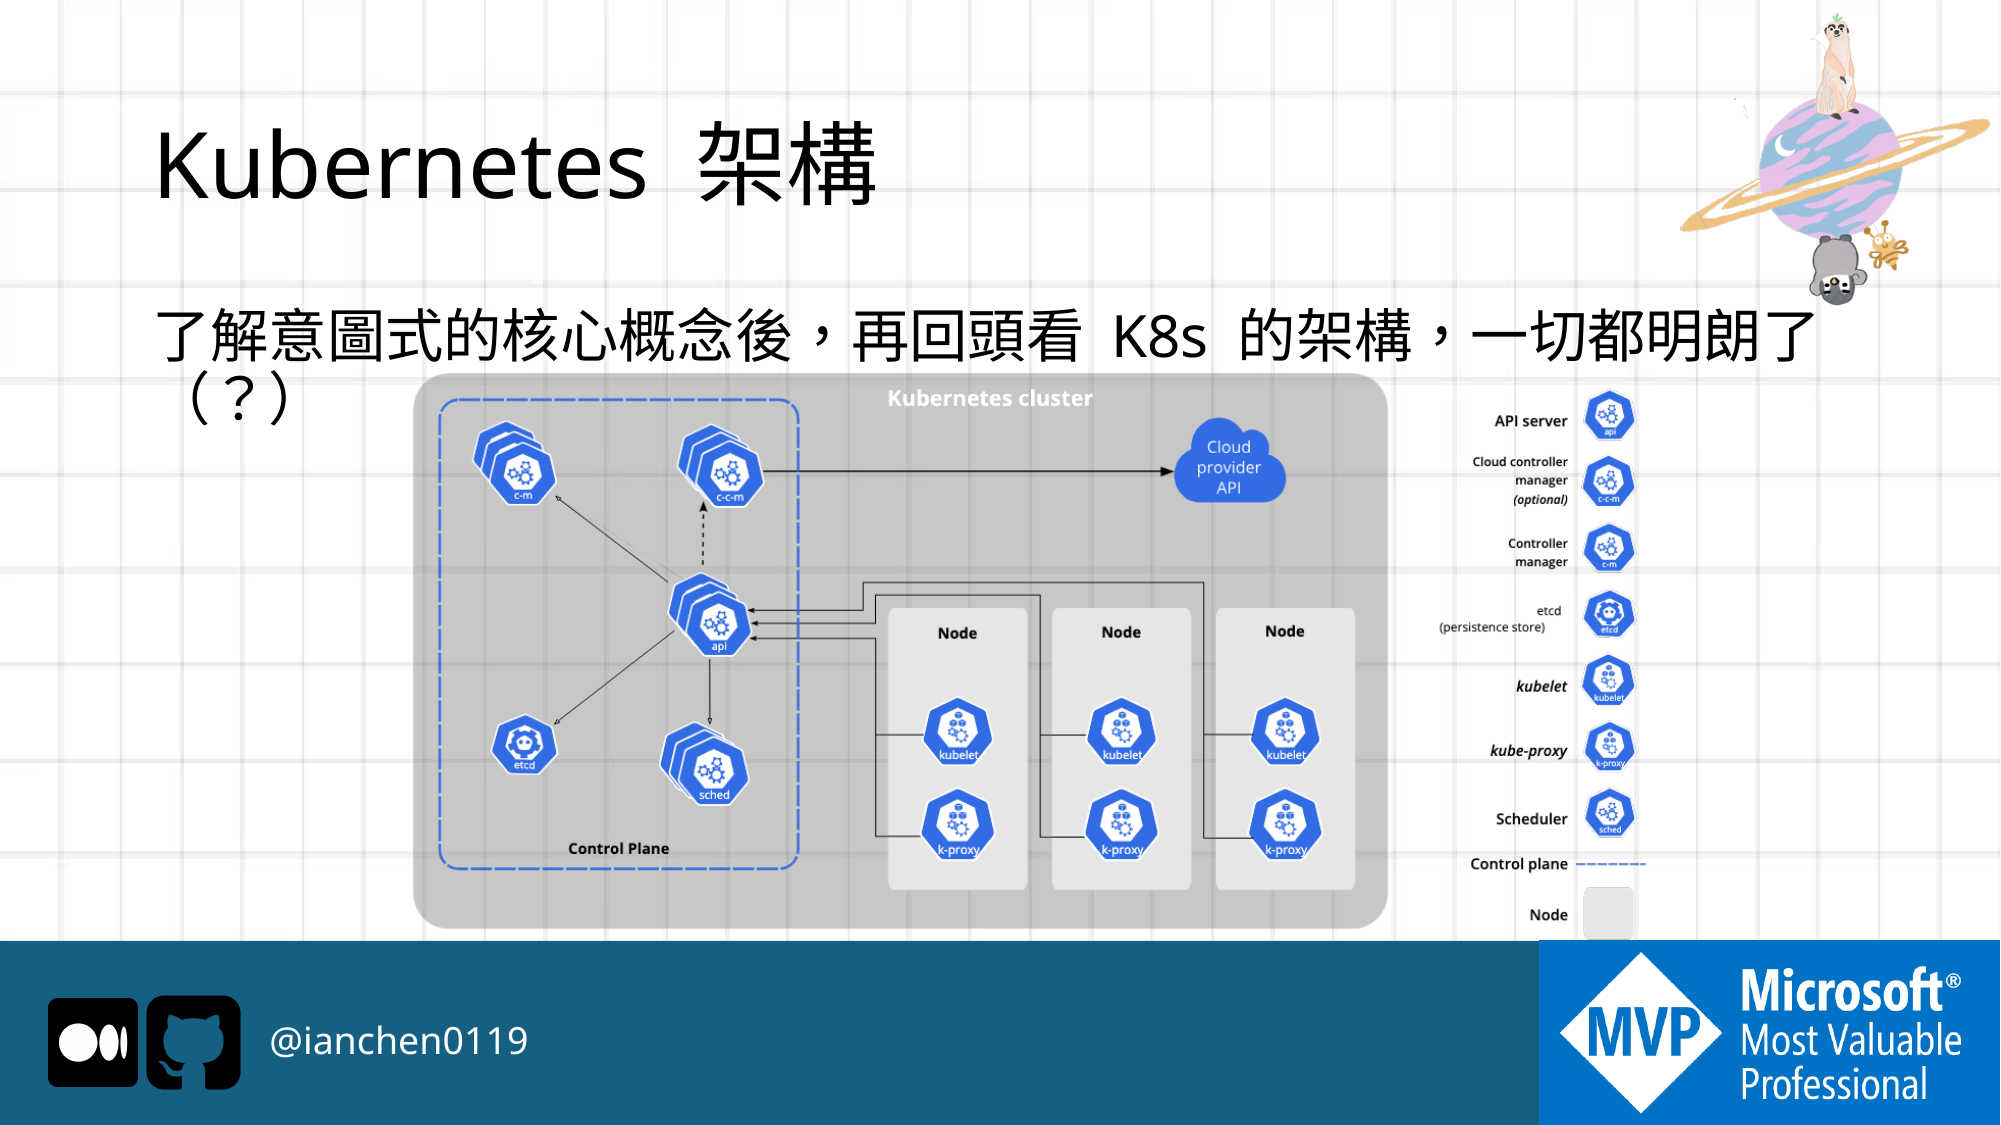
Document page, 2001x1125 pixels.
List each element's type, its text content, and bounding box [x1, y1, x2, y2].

picture [398, 357, 1675, 955]
picture [48, 998, 250, 1099]
picture [0, 0, 2001, 1125]
title Kubernetes 架構 [137, 59, 1863, 278]
list 了解意圖式的核心概念後，再回頭看 K8s 的架構，一切都明朗了（？） [137, 299, 1935, 1014]
